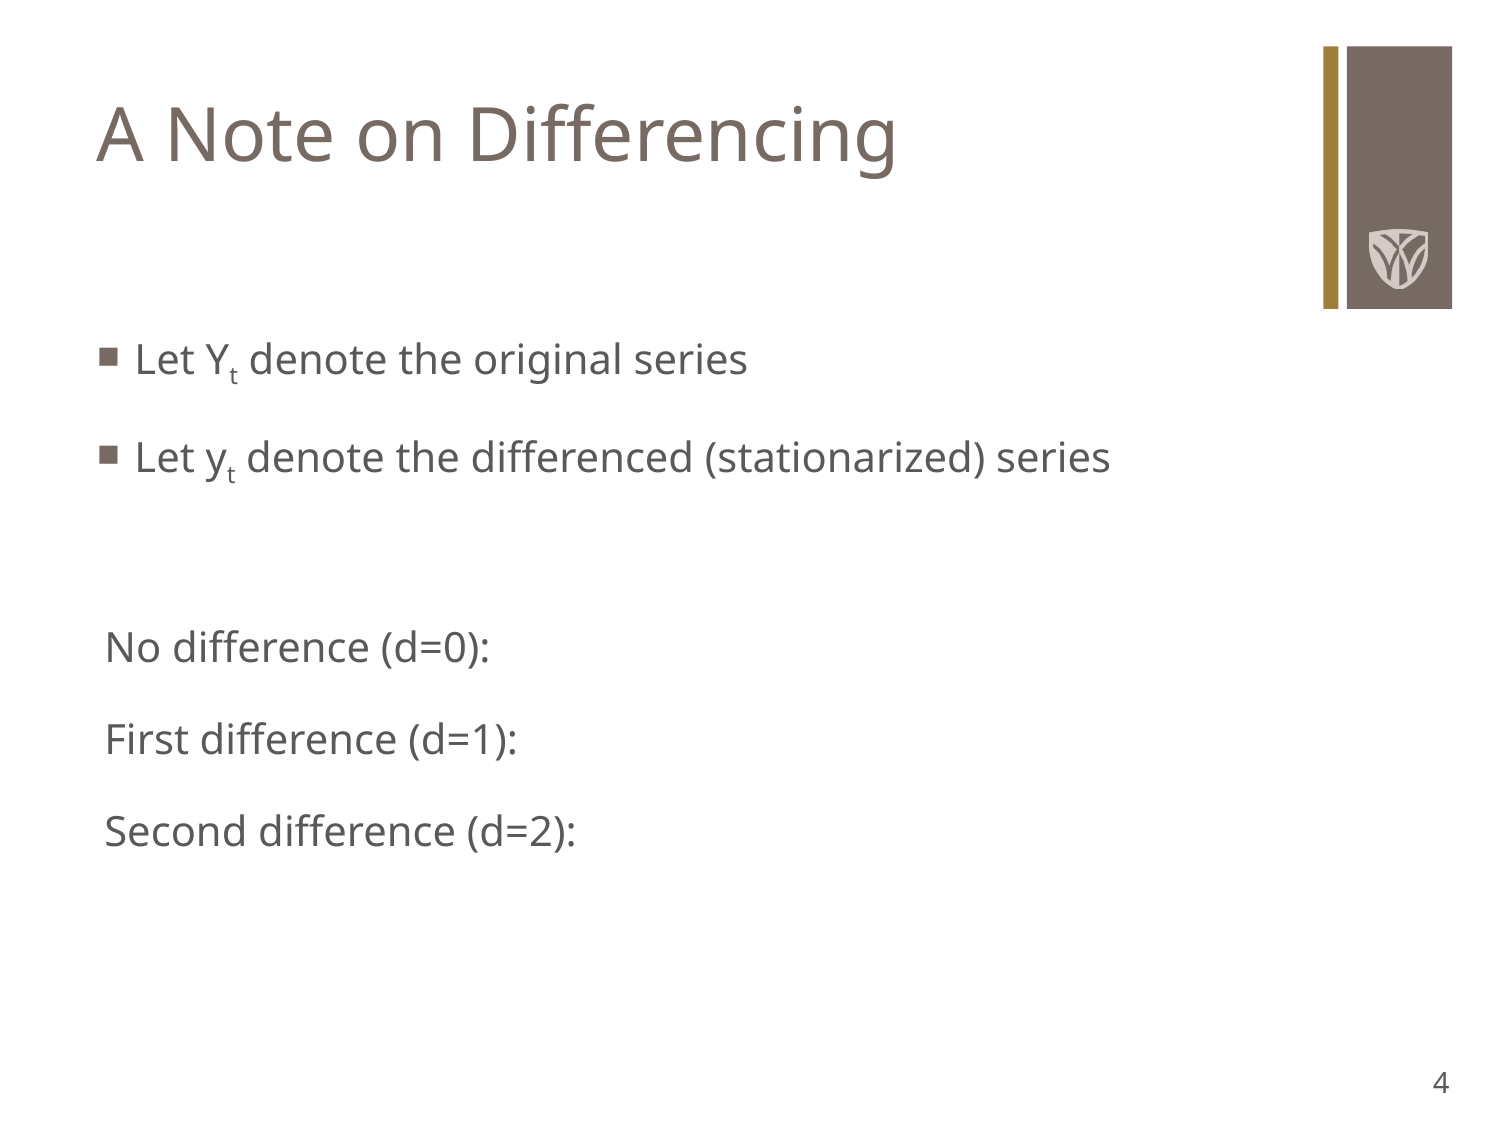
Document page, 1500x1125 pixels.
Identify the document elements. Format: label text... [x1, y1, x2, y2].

title A Note on Differencing [81, 79, 1322, 263]
slide_number 4 [1373, 1054, 1465, 1115]
